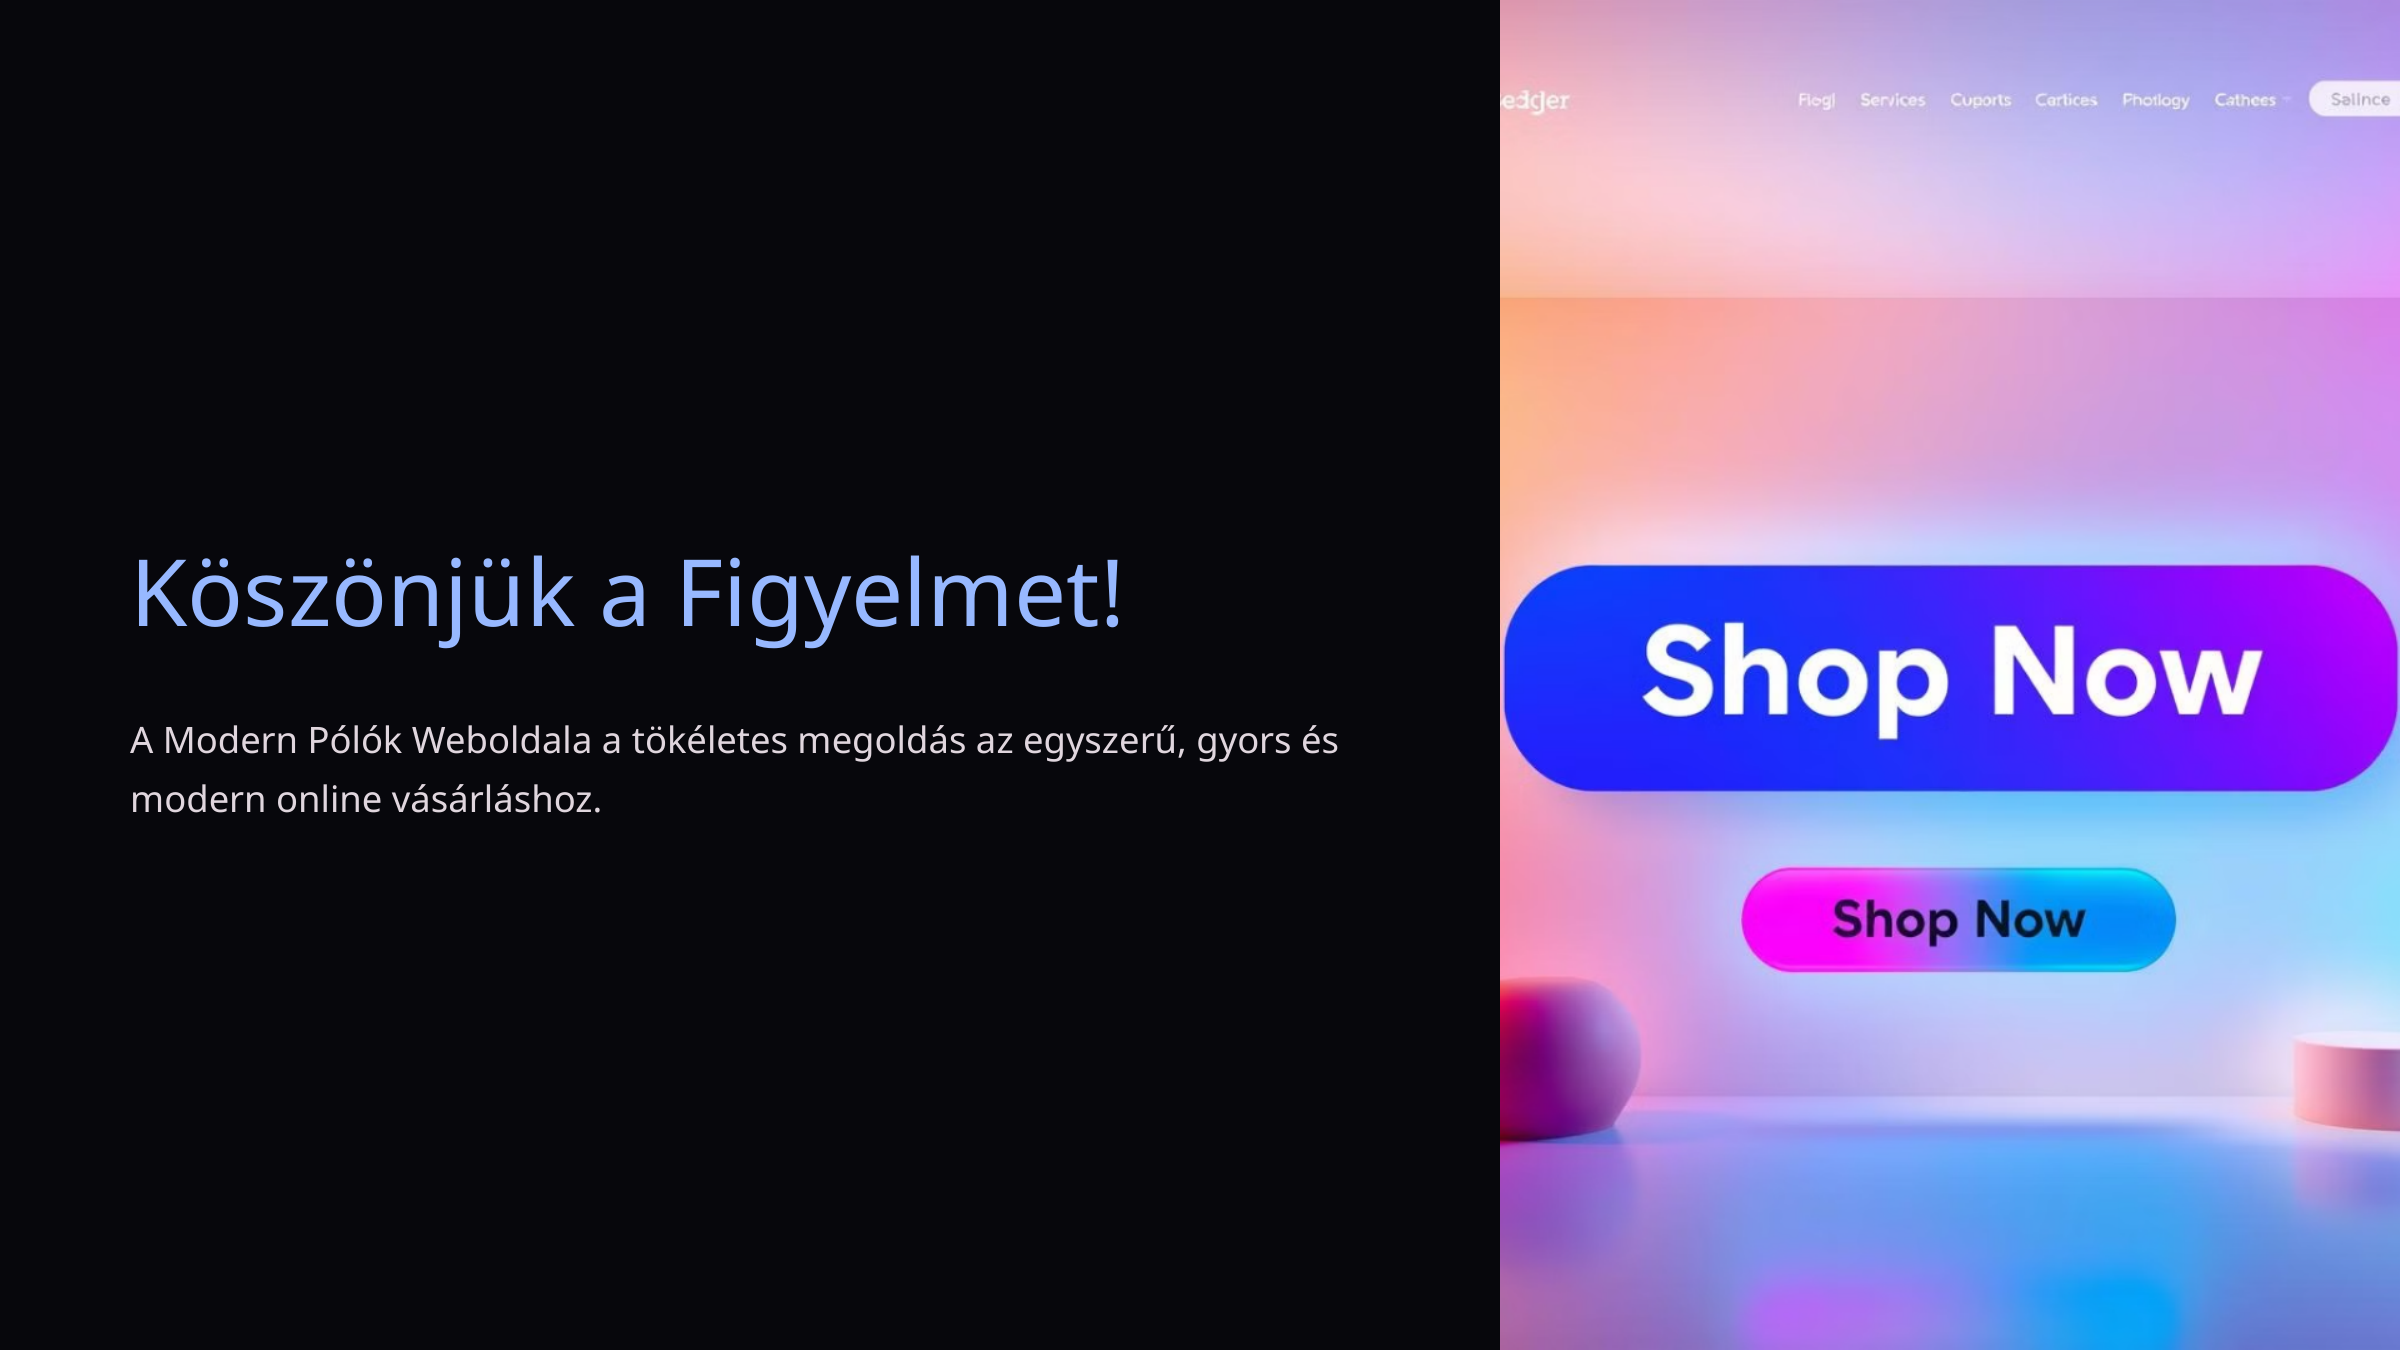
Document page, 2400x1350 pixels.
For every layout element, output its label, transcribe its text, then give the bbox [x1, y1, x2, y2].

text_box Köszönjük a Figyelmet! [130, 529, 1212, 646]
text_box A Modern Pólók Weboldala a tökéletes megoldás az egyszerű, gyors és modern online vásárláshoz. [130, 701, 1370, 821]
picture [1499, 0, 2400, 1350]
